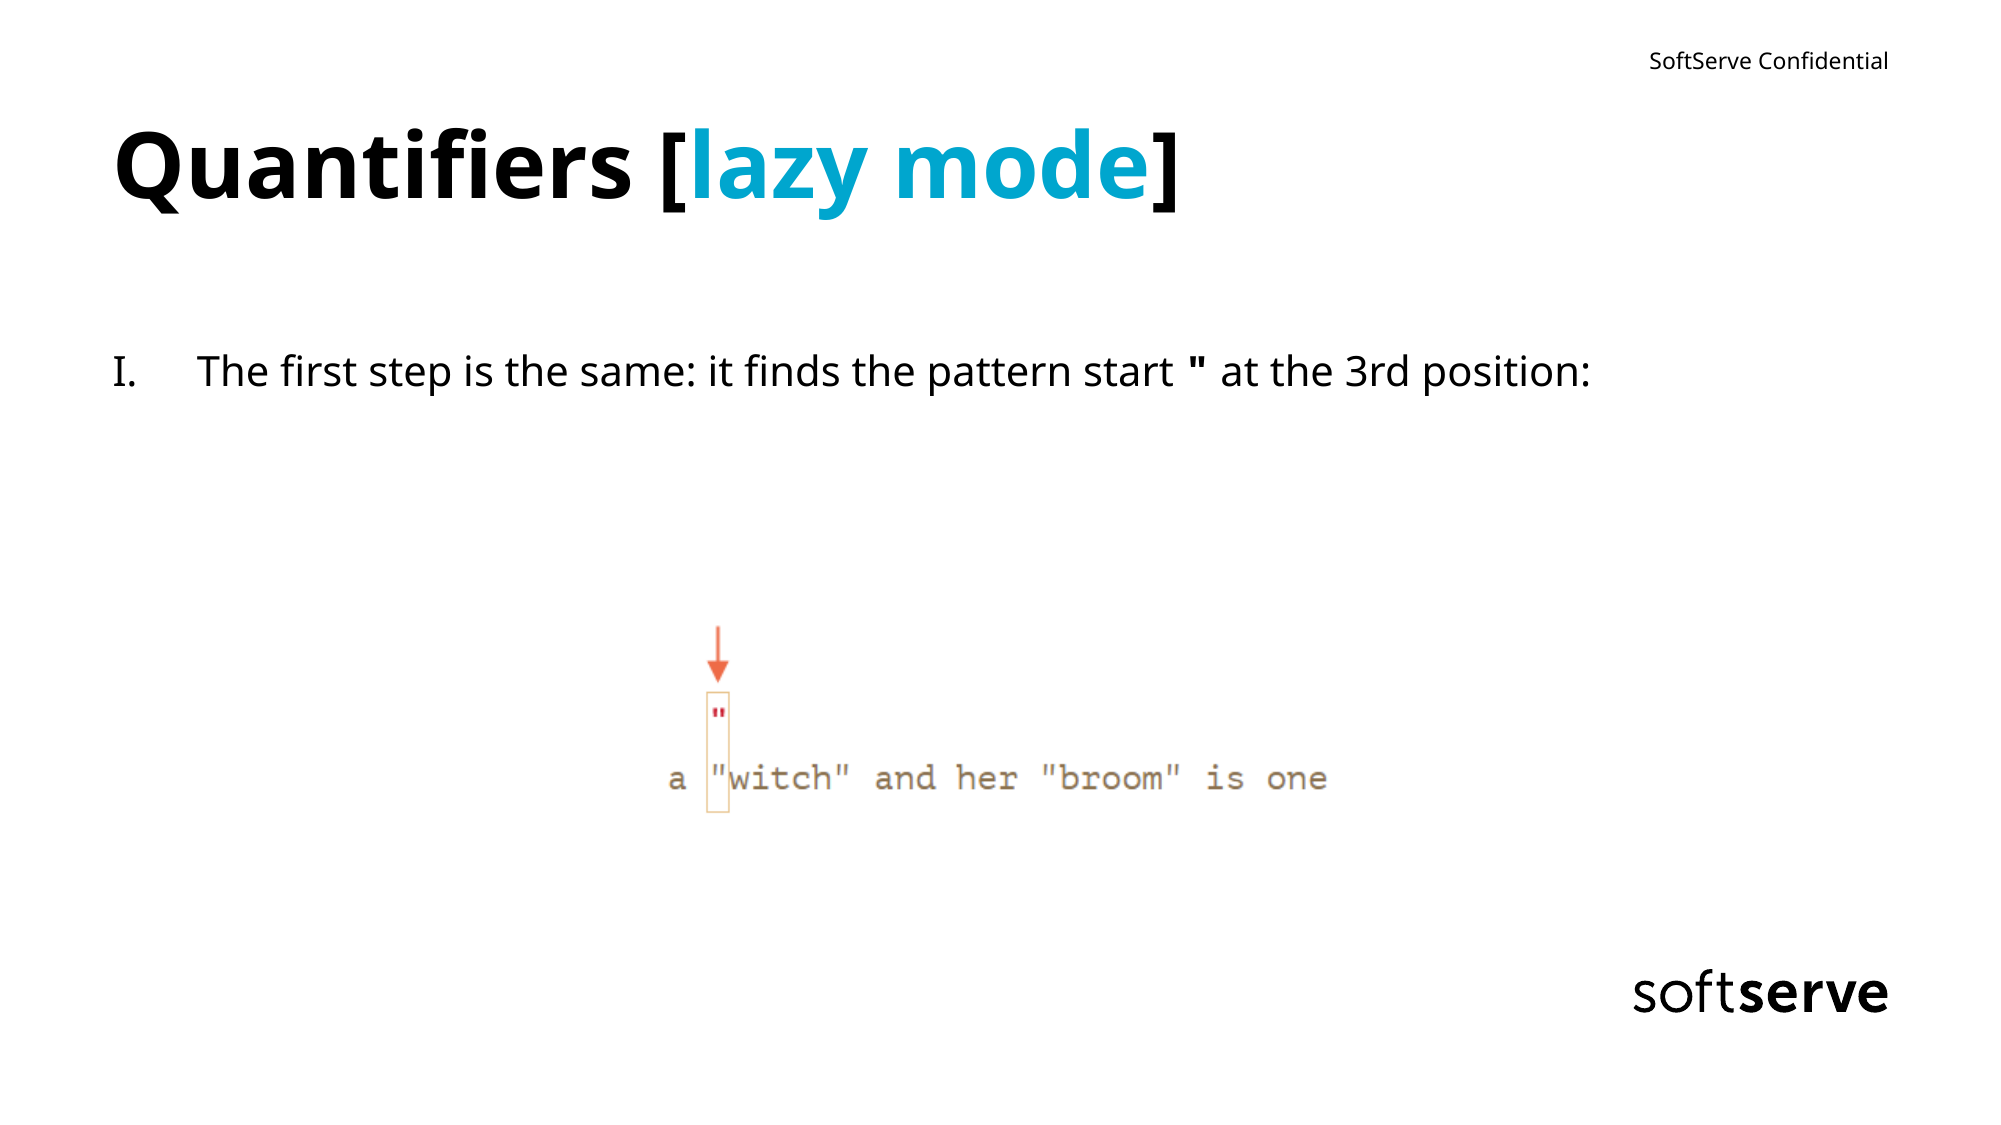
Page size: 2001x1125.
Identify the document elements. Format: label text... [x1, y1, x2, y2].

list The first step is the same: it finds the pattern start " at the 3rd position: [112, 337, 1888, 900]
title Quantifiers [lazy mode] [112, 112, 1888, 225]
picture [658, 618, 1342, 821]
